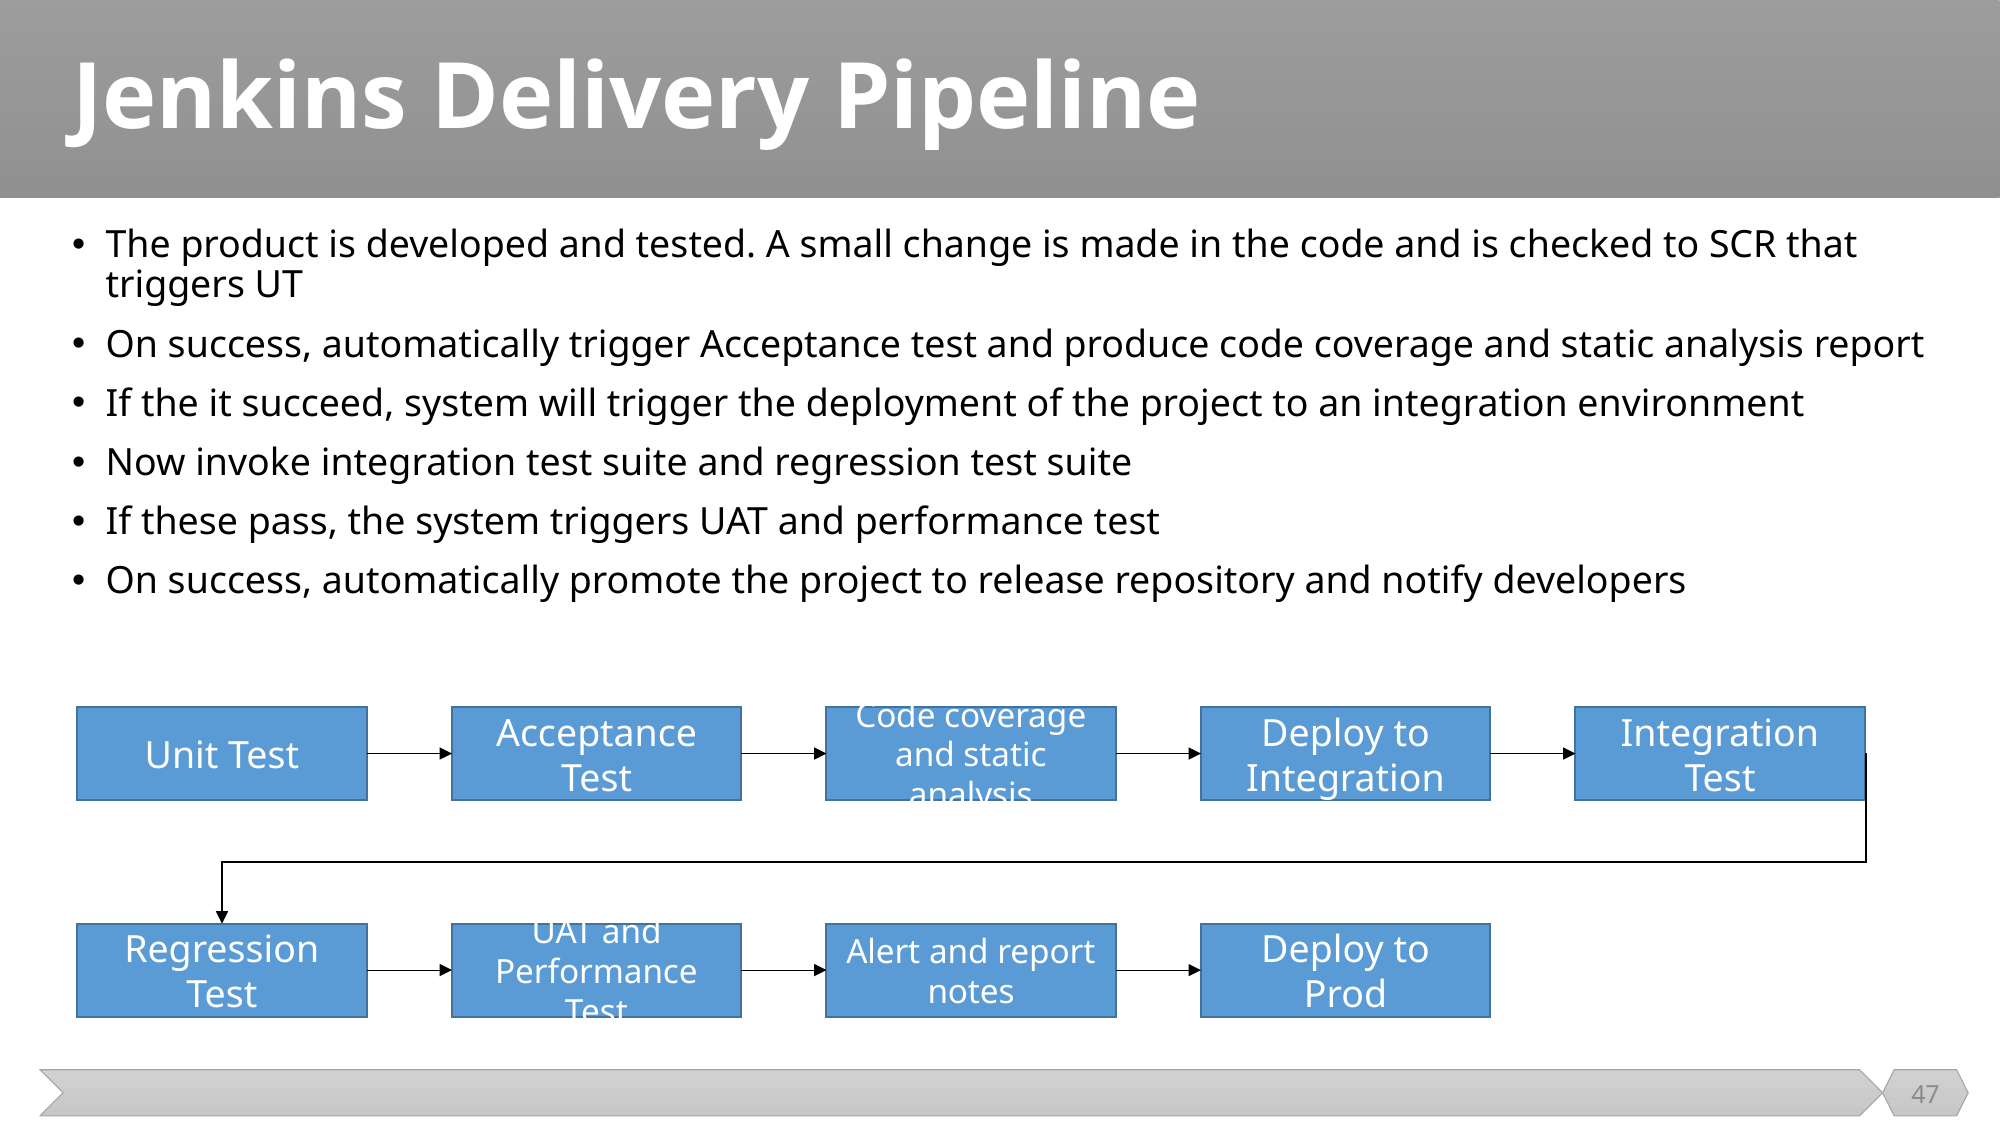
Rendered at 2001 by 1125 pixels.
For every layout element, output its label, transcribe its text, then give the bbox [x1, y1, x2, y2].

text_box Deploy to Prod [1200, 924, 1491, 1018]
text_box Integration Test [1574, 706, 1866, 753]
slide_number 47 [1882, 1065, 1969, 1125]
title Jenkins Delivery Pipeline [56, 0, 1969, 199]
list The product is developed and tested. A small change is made in the code and is checked to SCR that triggers UT On success, automatically trigger Acceptance test and produce code coverage and static analysis report If the it succeed, system will trigger the deployment of the project to an integration environment Now invoke integration test suite and regression test suite If these pass, the system triggers UAT and performance test On success, automatically promote the project to release repository and notify developers [56, 217, 1969, 644]
text_box Deploy to Integration [1200, 706, 1491, 753]
text_box Acceptance Test [451, 706, 742, 753]
text_box Regression Test [76, 923, 368, 1018]
text_box UAT and Performance Test [451, 924, 742, 1018]
text_box Code coverage and static analysis [825, 706, 1117, 753]
text_box Unit Test [76, 706, 368, 801]
text_box Alert and report notes [825, 924, 1117, 1018]
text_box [222, 753, 1865, 924]
